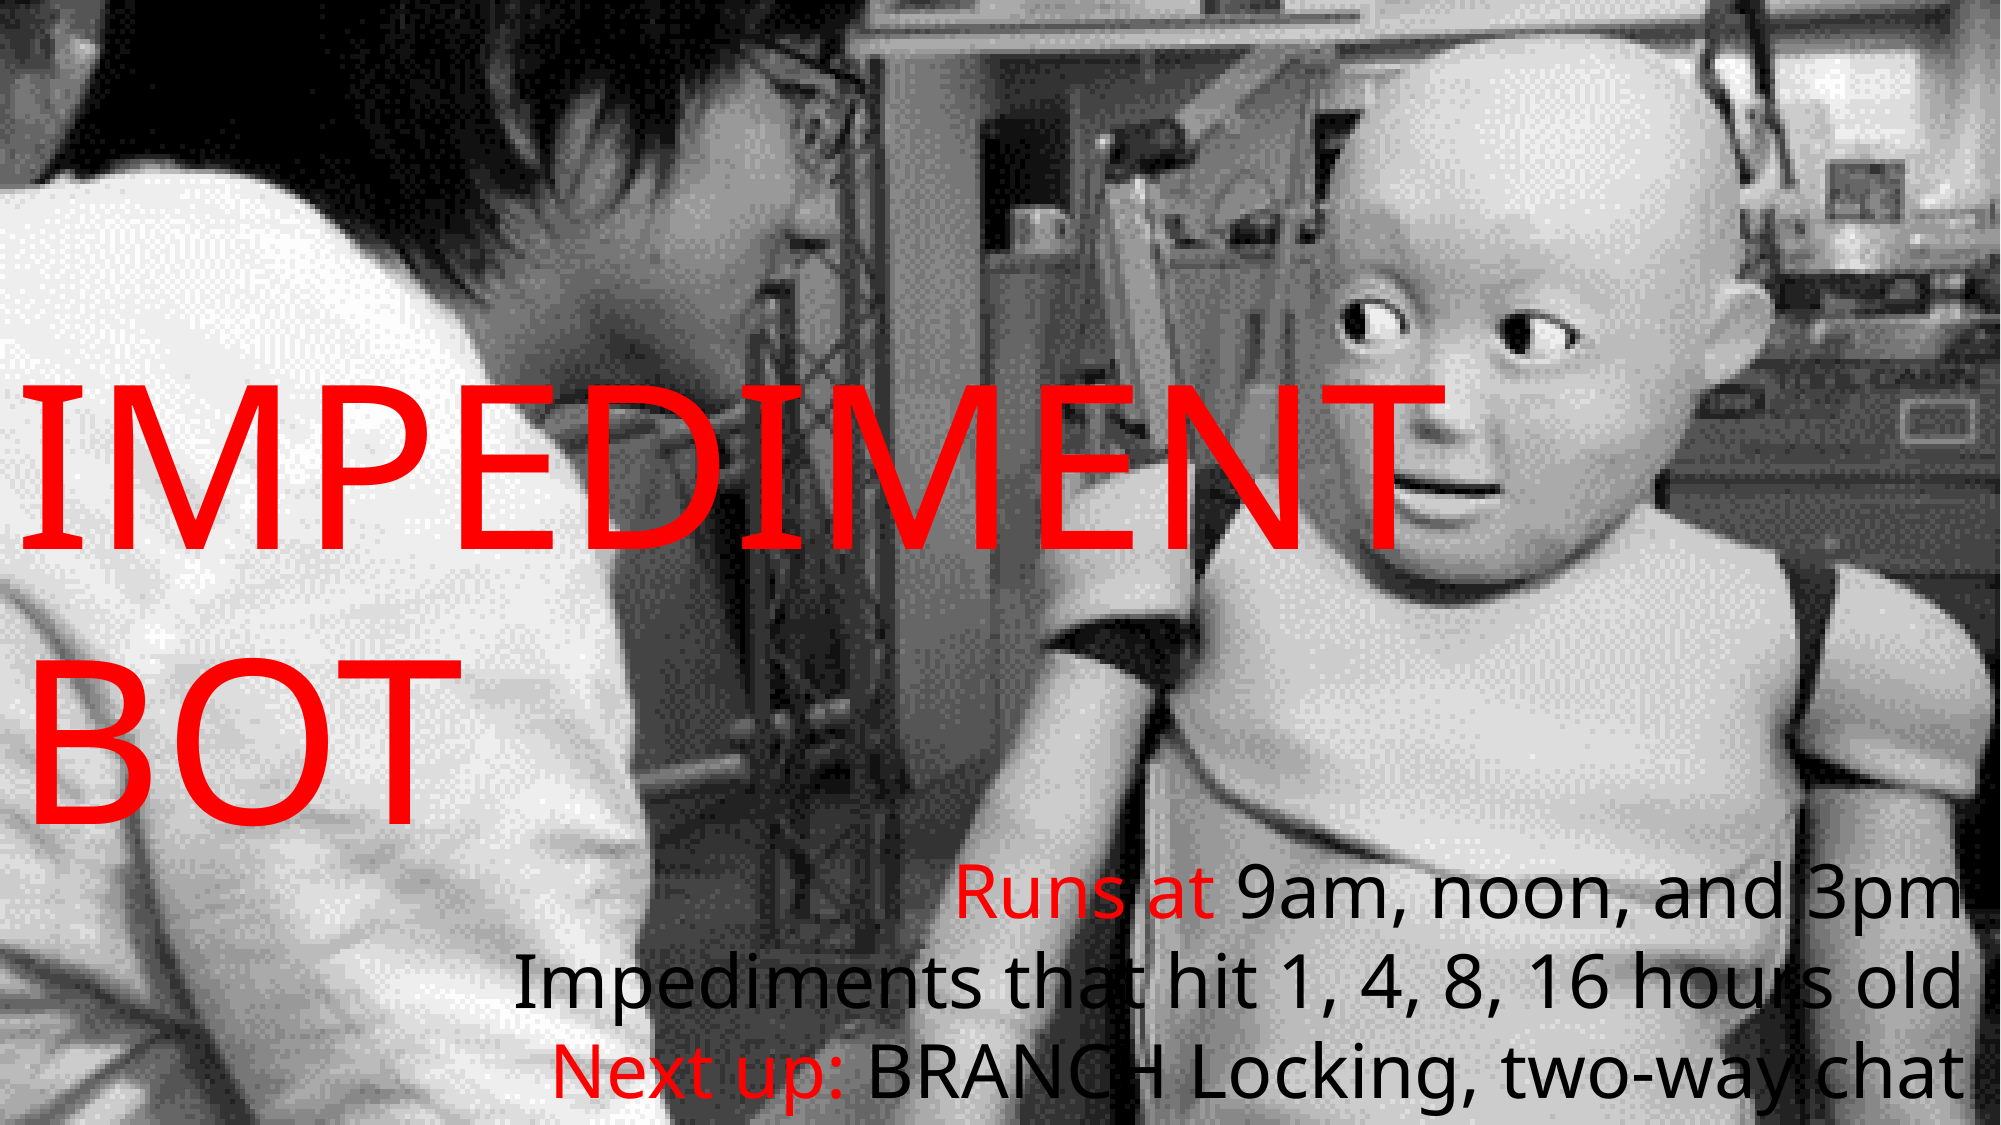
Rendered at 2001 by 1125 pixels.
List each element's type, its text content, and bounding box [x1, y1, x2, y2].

text_box IMPEDIMENT BOT [0, 313, 1849, 878]
text_box Runs at 9am, noon, and 3pm Impediments that hit 1, 4, 8, 16 hours old Next up: BRANCH Locking, two-way chat [212, 746, 1982, 1121]
picture [0, 0, 2001, 1125]
